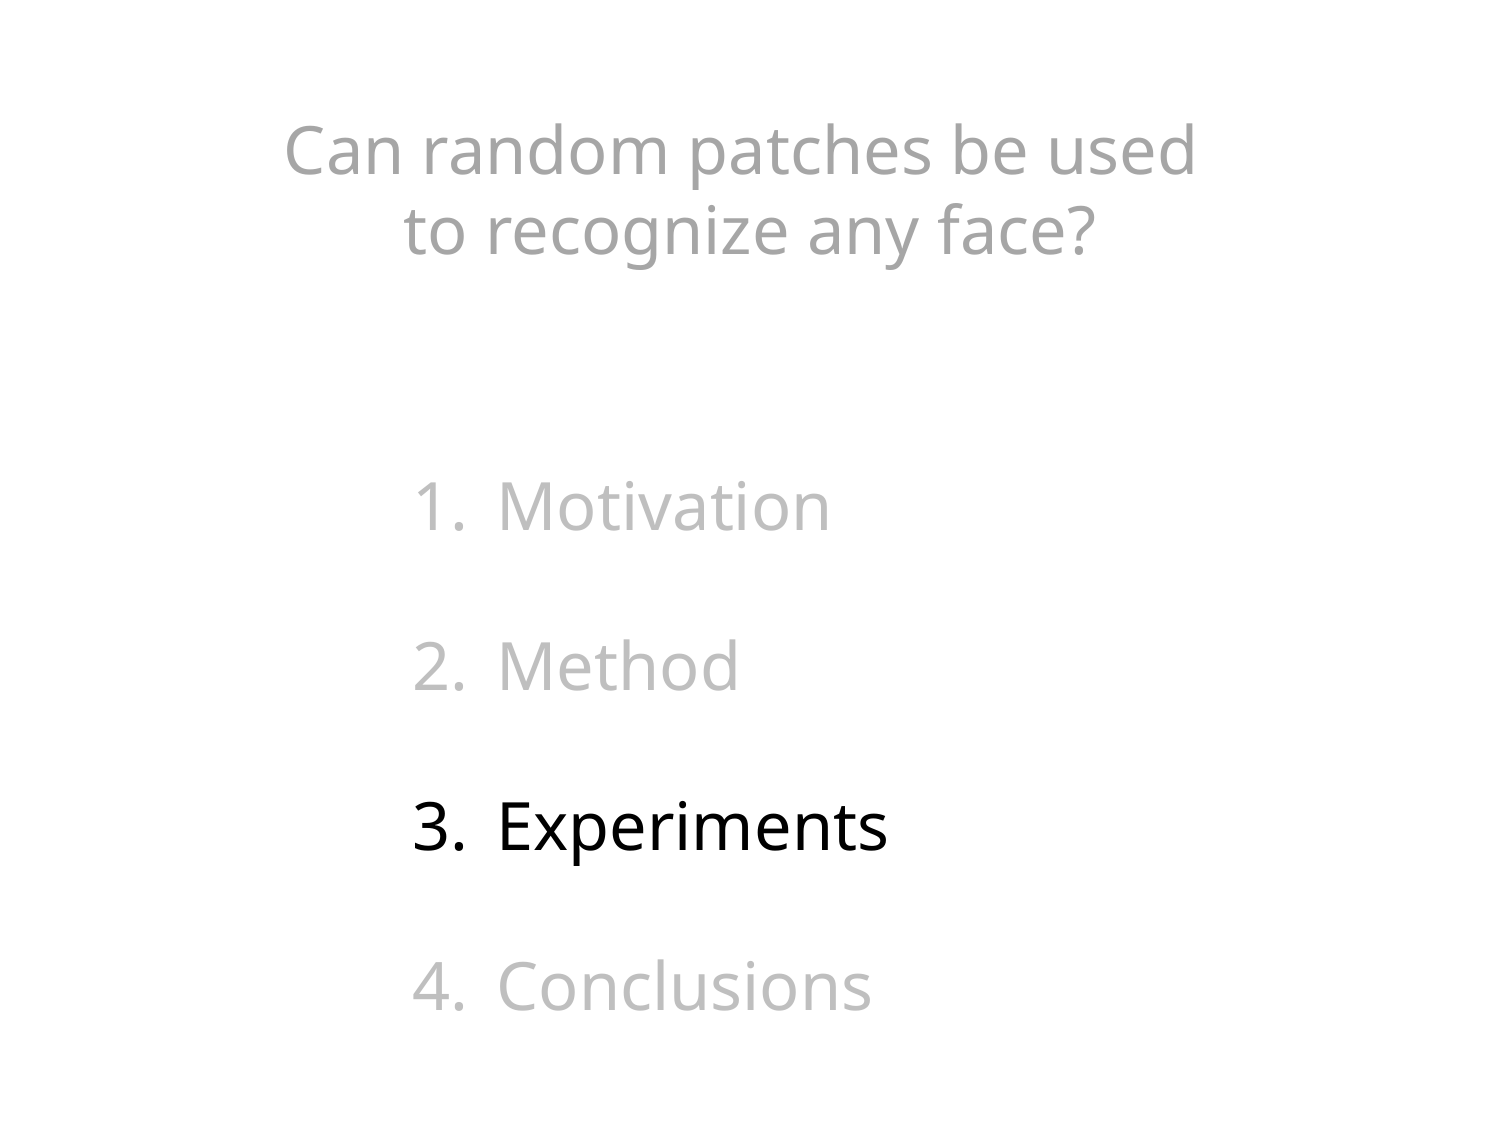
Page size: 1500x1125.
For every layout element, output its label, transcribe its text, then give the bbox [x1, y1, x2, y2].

text_box Motivation Method Experiments Conclusions [397, 456, 905, 1031]
text_box Can random patches be used to recognize any face? [100, 67, 1401, 309]
